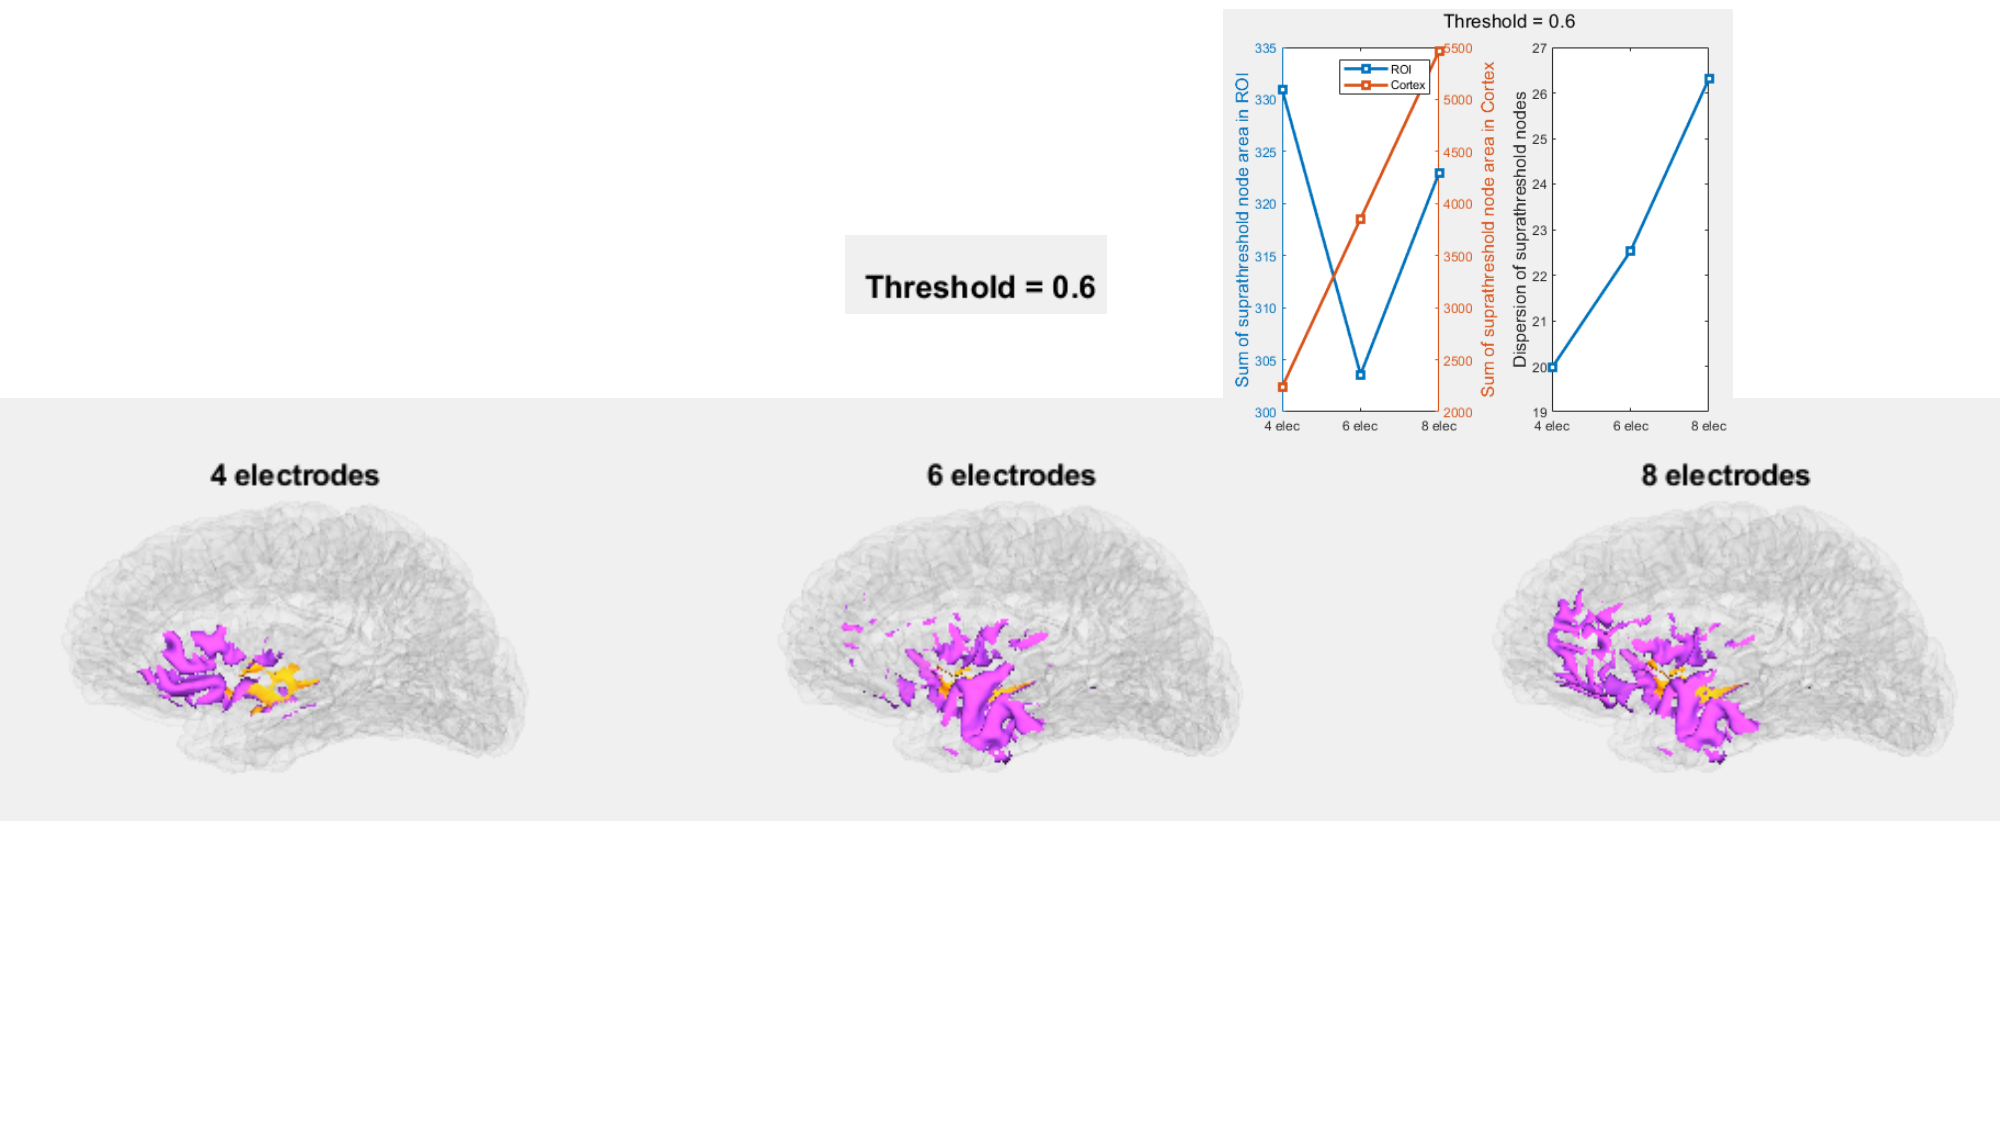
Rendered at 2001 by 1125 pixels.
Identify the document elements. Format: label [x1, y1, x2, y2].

picture [0, 9, 2000, 821]
picture [845, 235, 1107, 314]
